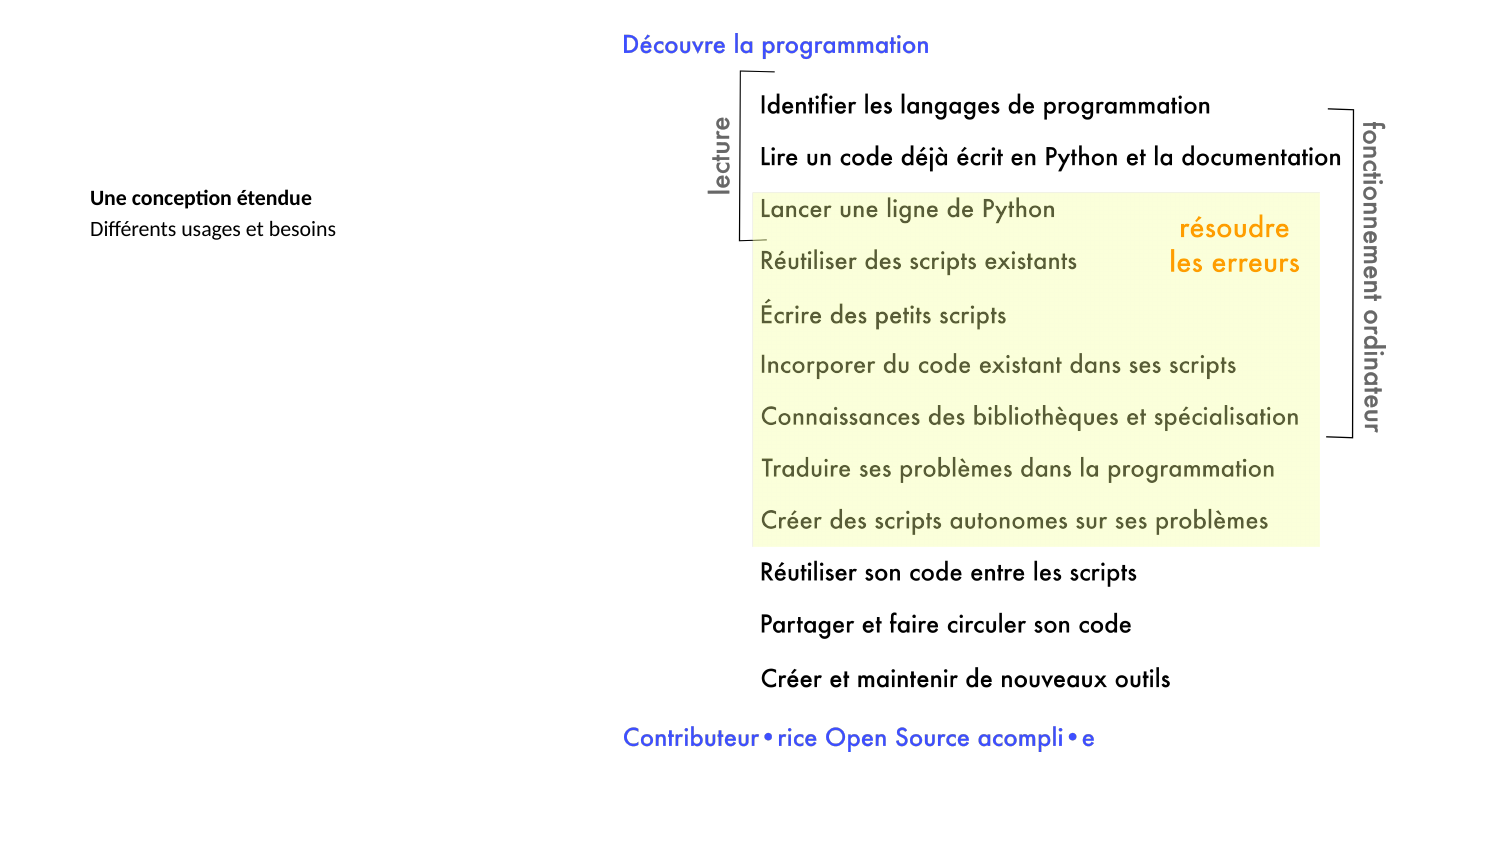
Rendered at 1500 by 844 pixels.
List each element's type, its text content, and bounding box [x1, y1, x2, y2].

picture [624, 33, 1386, 753]
list Une conception étendue Différents usages et besoins [75, 176, 569, 754]
